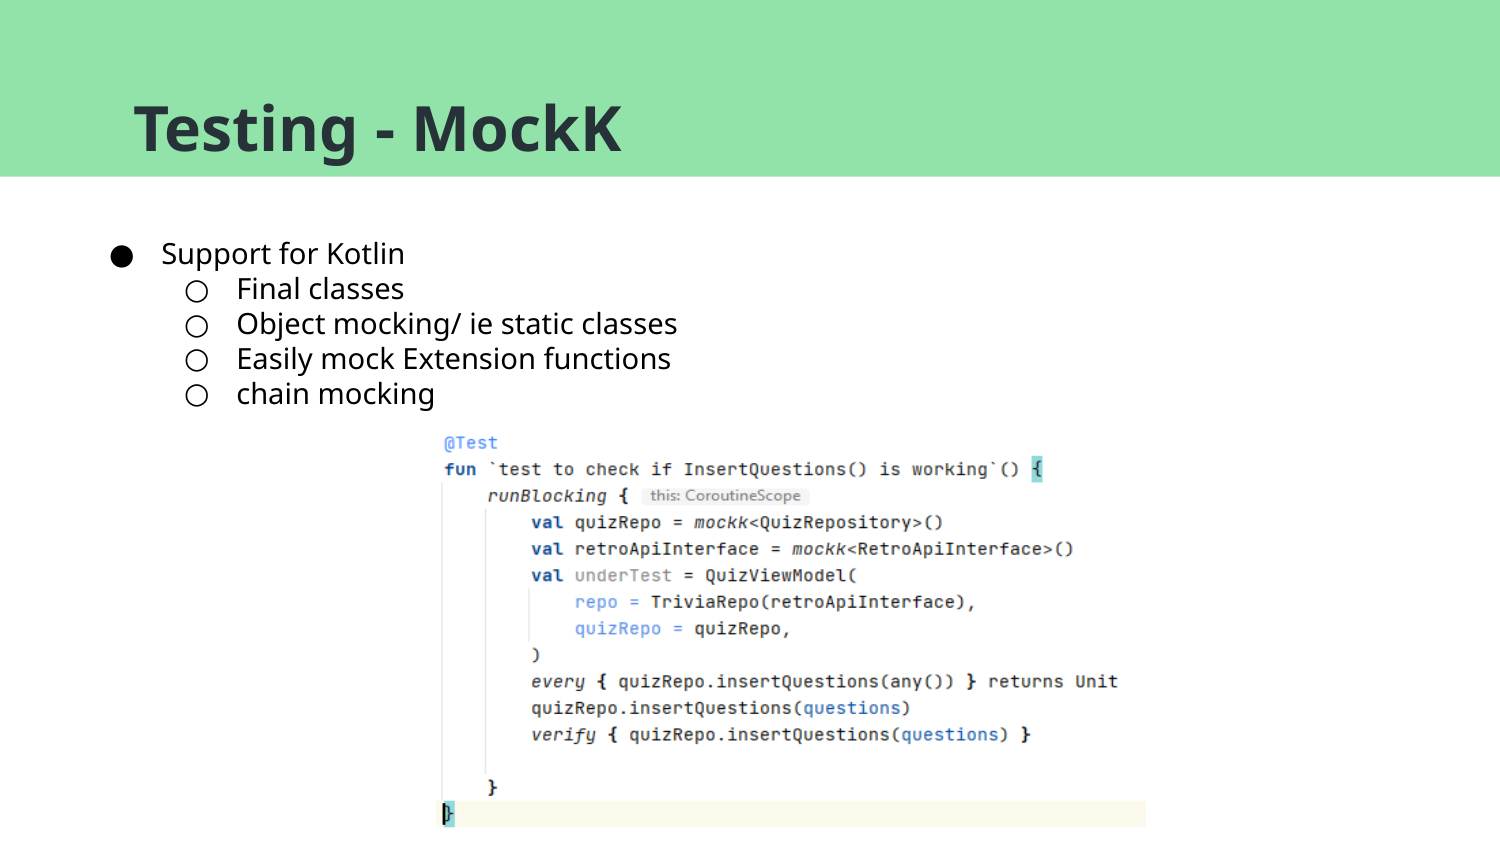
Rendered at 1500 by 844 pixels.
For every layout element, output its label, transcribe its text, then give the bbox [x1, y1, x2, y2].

picture [436, 421, 1146, 831]
text_box Support for Kotlin Final classes Object mocking/ ie static classes Easily mock Extension functions chain mocking [71, 220, 1471, 521]
title Testing - MockK [118, 40, 1382, 212]
